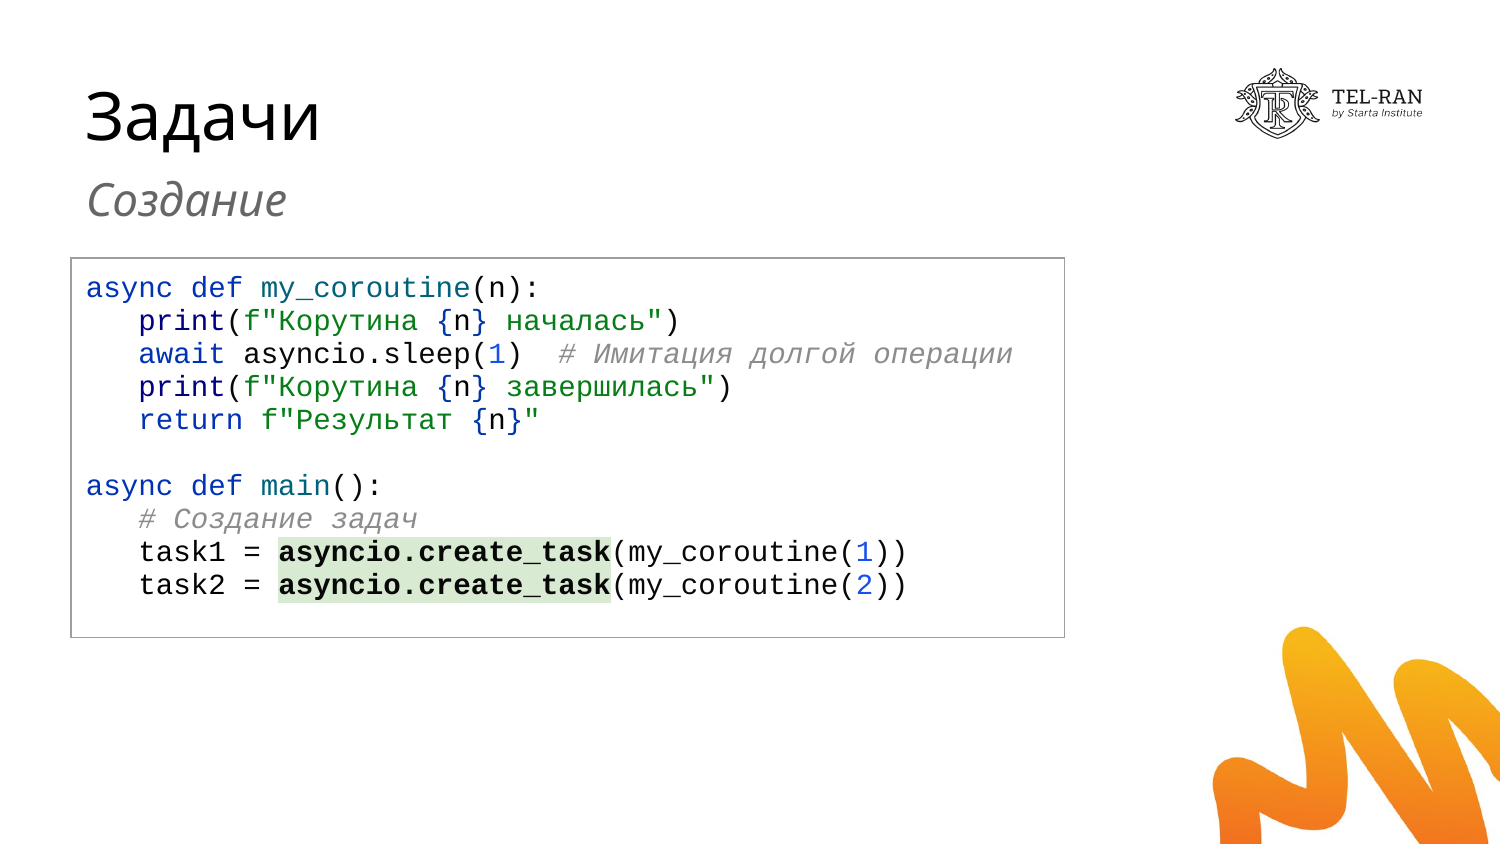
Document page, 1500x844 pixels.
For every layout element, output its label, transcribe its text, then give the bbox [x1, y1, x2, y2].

table_header async def my_coroutine(n): print(f"Корутина {n} началась") await asyncio.sleep(1) # Имитация долгой операции print(f"Корутина {n} завершилась") return f"Результат {n}" async def main(): # Создание задач task1 = asyncio.create_task(my_coroutine(1)) task2 = asyncio.create_task(my_coroutine(2)) [72, 259, 1064, 637]
subtitle Создание [70, 155, 1237, 676]
title Задачи [70, 59, 1237, 155]
picture [1211, 625, 1500, 844]
picture [1237, 68, 1422, 139]
